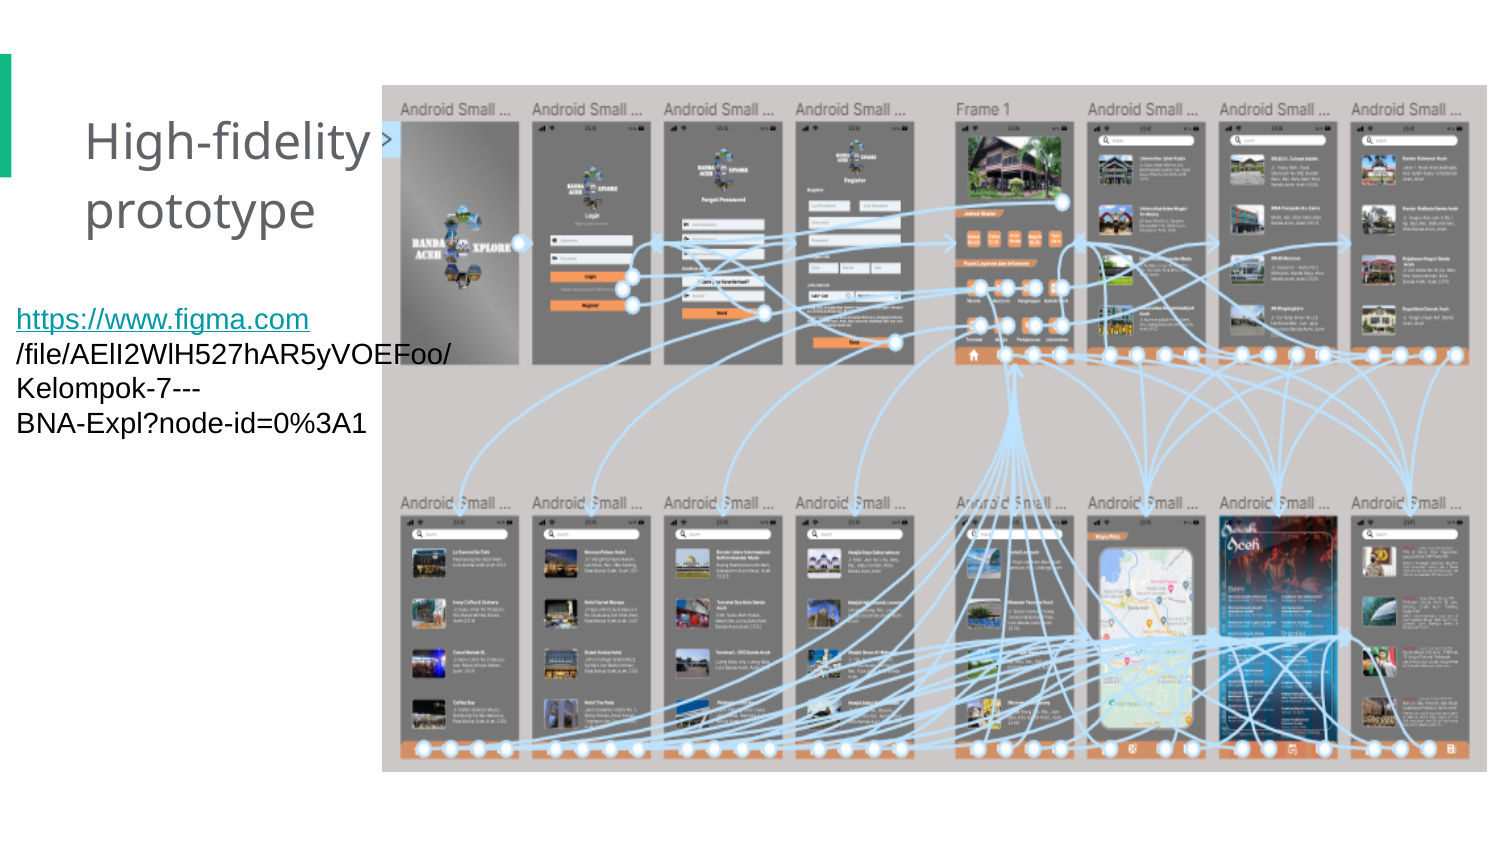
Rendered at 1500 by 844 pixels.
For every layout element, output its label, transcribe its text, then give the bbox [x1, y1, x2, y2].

text_box High-fidelity prototype [84, 85, 381, 254]
text_box https://www.figma.com /file/AElI2WlH527hAR5yVOEFoo/ Kelompok-7--- BNA-Expl?node-id=0%3A1 [1, 292, 377, 448]
picture [382, 85, 1487, 773]
